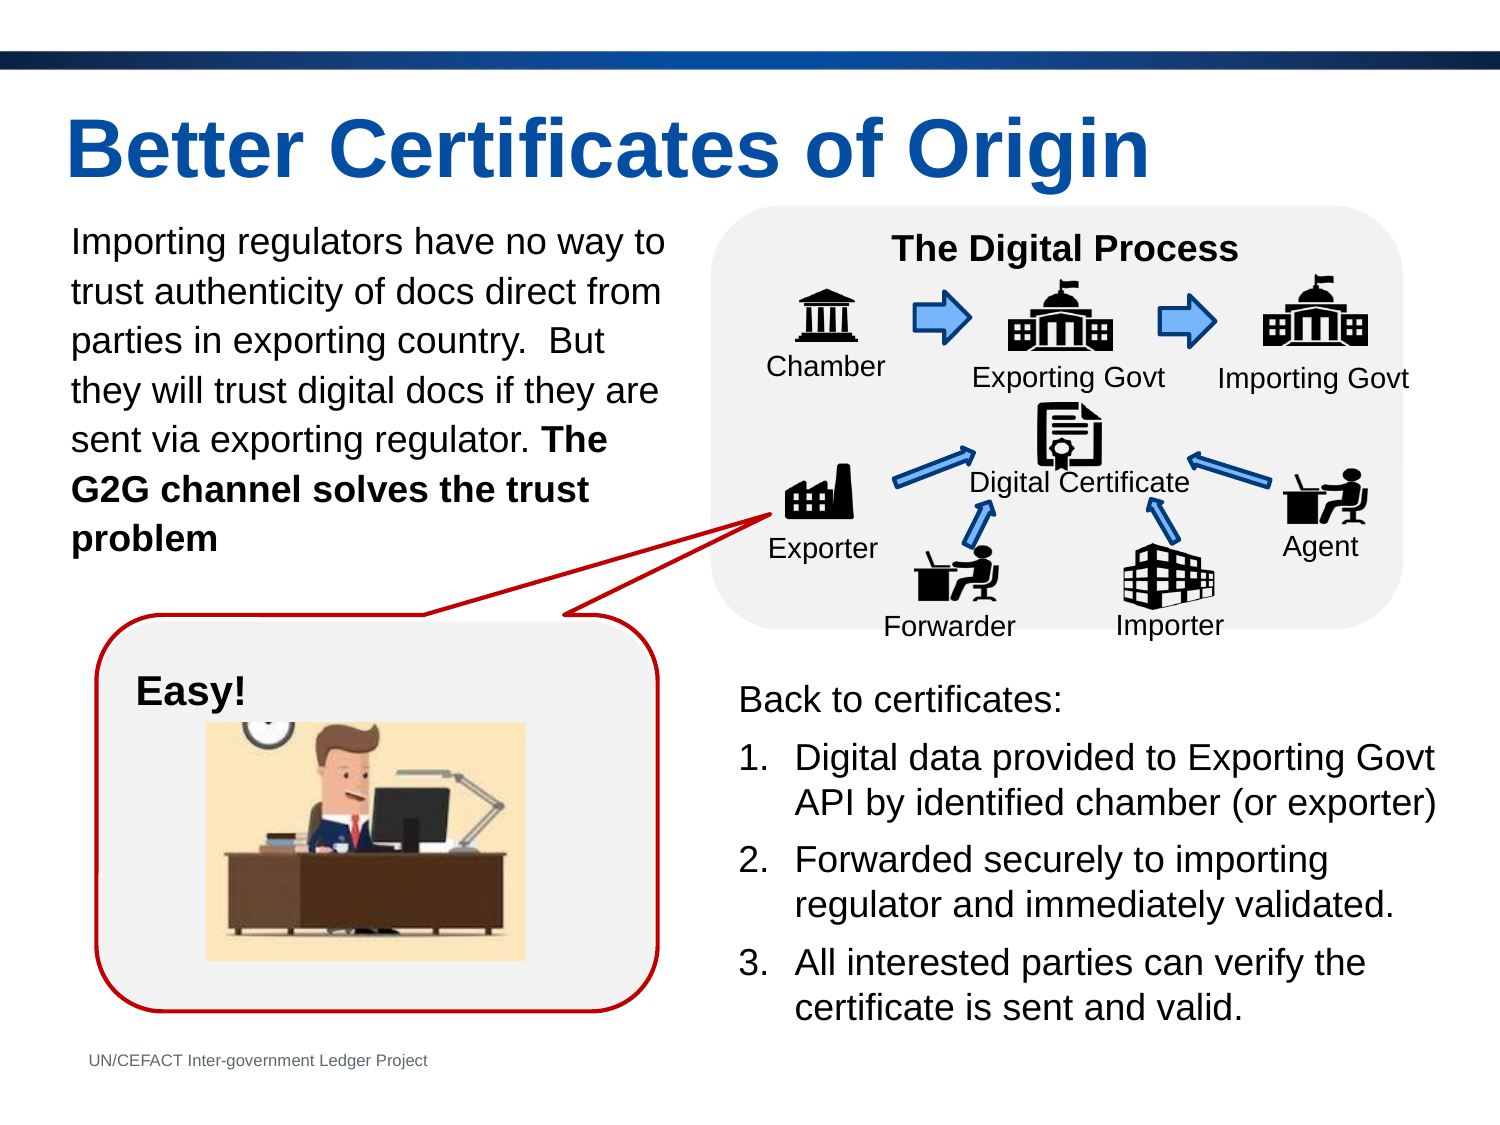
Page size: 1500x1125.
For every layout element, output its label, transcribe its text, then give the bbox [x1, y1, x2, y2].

text_box [1145, 497, 1182, 541]
text_box Importing regulators have no way to trust authenticity of docs direct from parties in exporting country. But they will trust digital docs if they are sent via exporting regulator. The G2G channel solves the trust problem [56, 205, 690, 567]
text_box Forwarder [868, 600, 1032, 650]
picture [1263, 274, 1368, 346]
picture [1113, 543, 1225, 611]
text_box [708, 203, 1406, 632]
title Better Certificates of Origin [64, 113, 1447, 195]
text_box Exporter [753, 522, 894, 572]
picture [205, 721, 526, 961]
text_box Digital Certificate [954, 455, 1206, 506]
text_box [1186, 451, 1273, 490]
text_box Importer [1100, 598, 1240, 649]
text_box Exporting Govt [957, 351, 1181, 401]
text_box [912, 289, 973, 346]
text_box [891, 445, 976, 490]
picture [785, 463, 855, 521]
picture [794, 287, 858, 342]
text_box The Digital Process [876, 217, 1255, 277]
text_box [94, 512, 773, 1014]
picture [914, 543, 1000, 604]
picture [1036, 401, 1102, 471]
text_box Agent [1267, 520, 1374, 570]
text_box Back to certificates: Digital data provided to Exporting Govt API by identified chamber (or exporter) Forwarded securely to importing regulator and immediately validated. All interested parties can verify the certificate is sent and valid. [723, 667, 1462, 1036]
text_box Chamber [751, 339, 902, 390]
picture [1283, 466, 1369, 527]
text_box Importing Govt [1202, 352, 1425, 402]
picture [0, 49, 1500, 72]
text_box [1157, 293, 1218, 350]
picture [1007, 279, 1113, 352]
text_box [961, 499, 997, 542]
